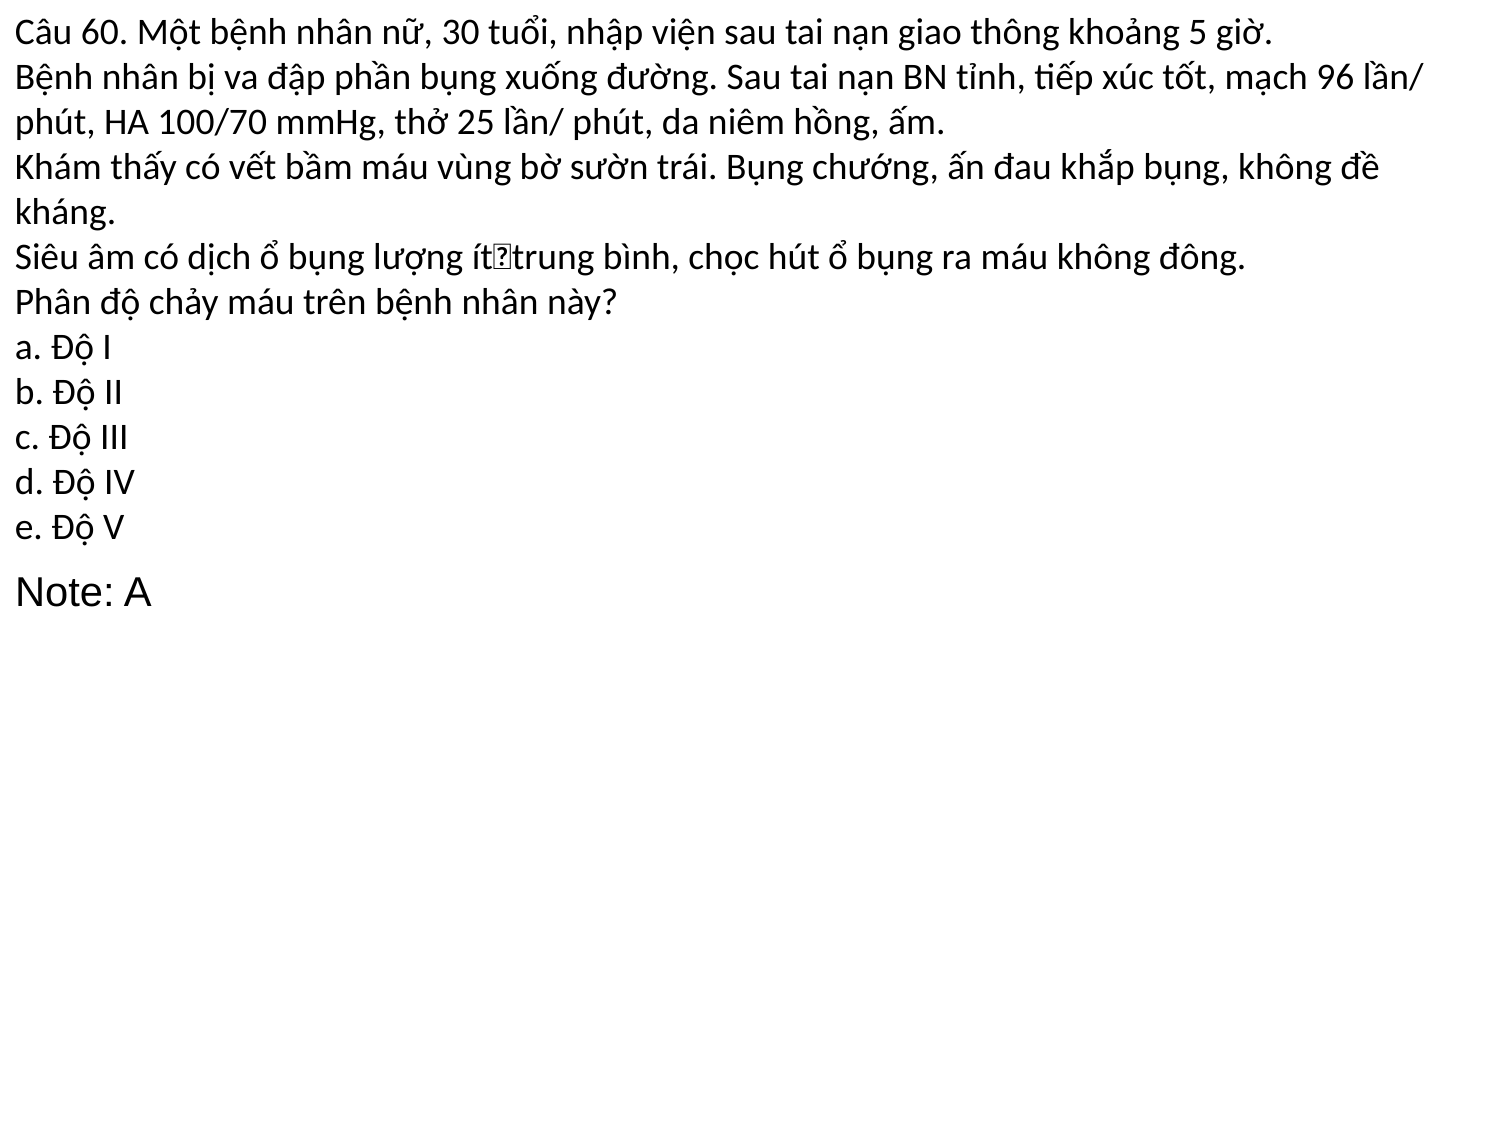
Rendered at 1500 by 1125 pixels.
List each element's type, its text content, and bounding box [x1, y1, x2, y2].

subtitle Note: A [0, 562, 1500, 1094]
text_box Câu 60. Một bệnh nhân nữ, 30 tuổi, nhập viện sau tai nạn giao thông khoảng 5 giờ. Bệnh nhân bị va đập phần bụng xuống đường. Sau tai nạn BN tỉnh, tiếp xúc tốt, mạch 96 lần/ phút, HA 100/70 mmHg, thở 25 lần/ phút, da niêm hồng, ấm. Khám thấy có vết bầm máu vùng bờ sườn trái. Bụng chướng, ấn đau khắp bụng, không đề kháng. Siêu âm có dịch ổ bụng lượng íttrung bình, chọc hút ổ bụng ra máu không đông. Phân độ chảy máu trên bệnh nhân này? a. Độ I b. Độ II c. Độ III d. Độ IV e. Độ V [0, 0, 1500, 555]
